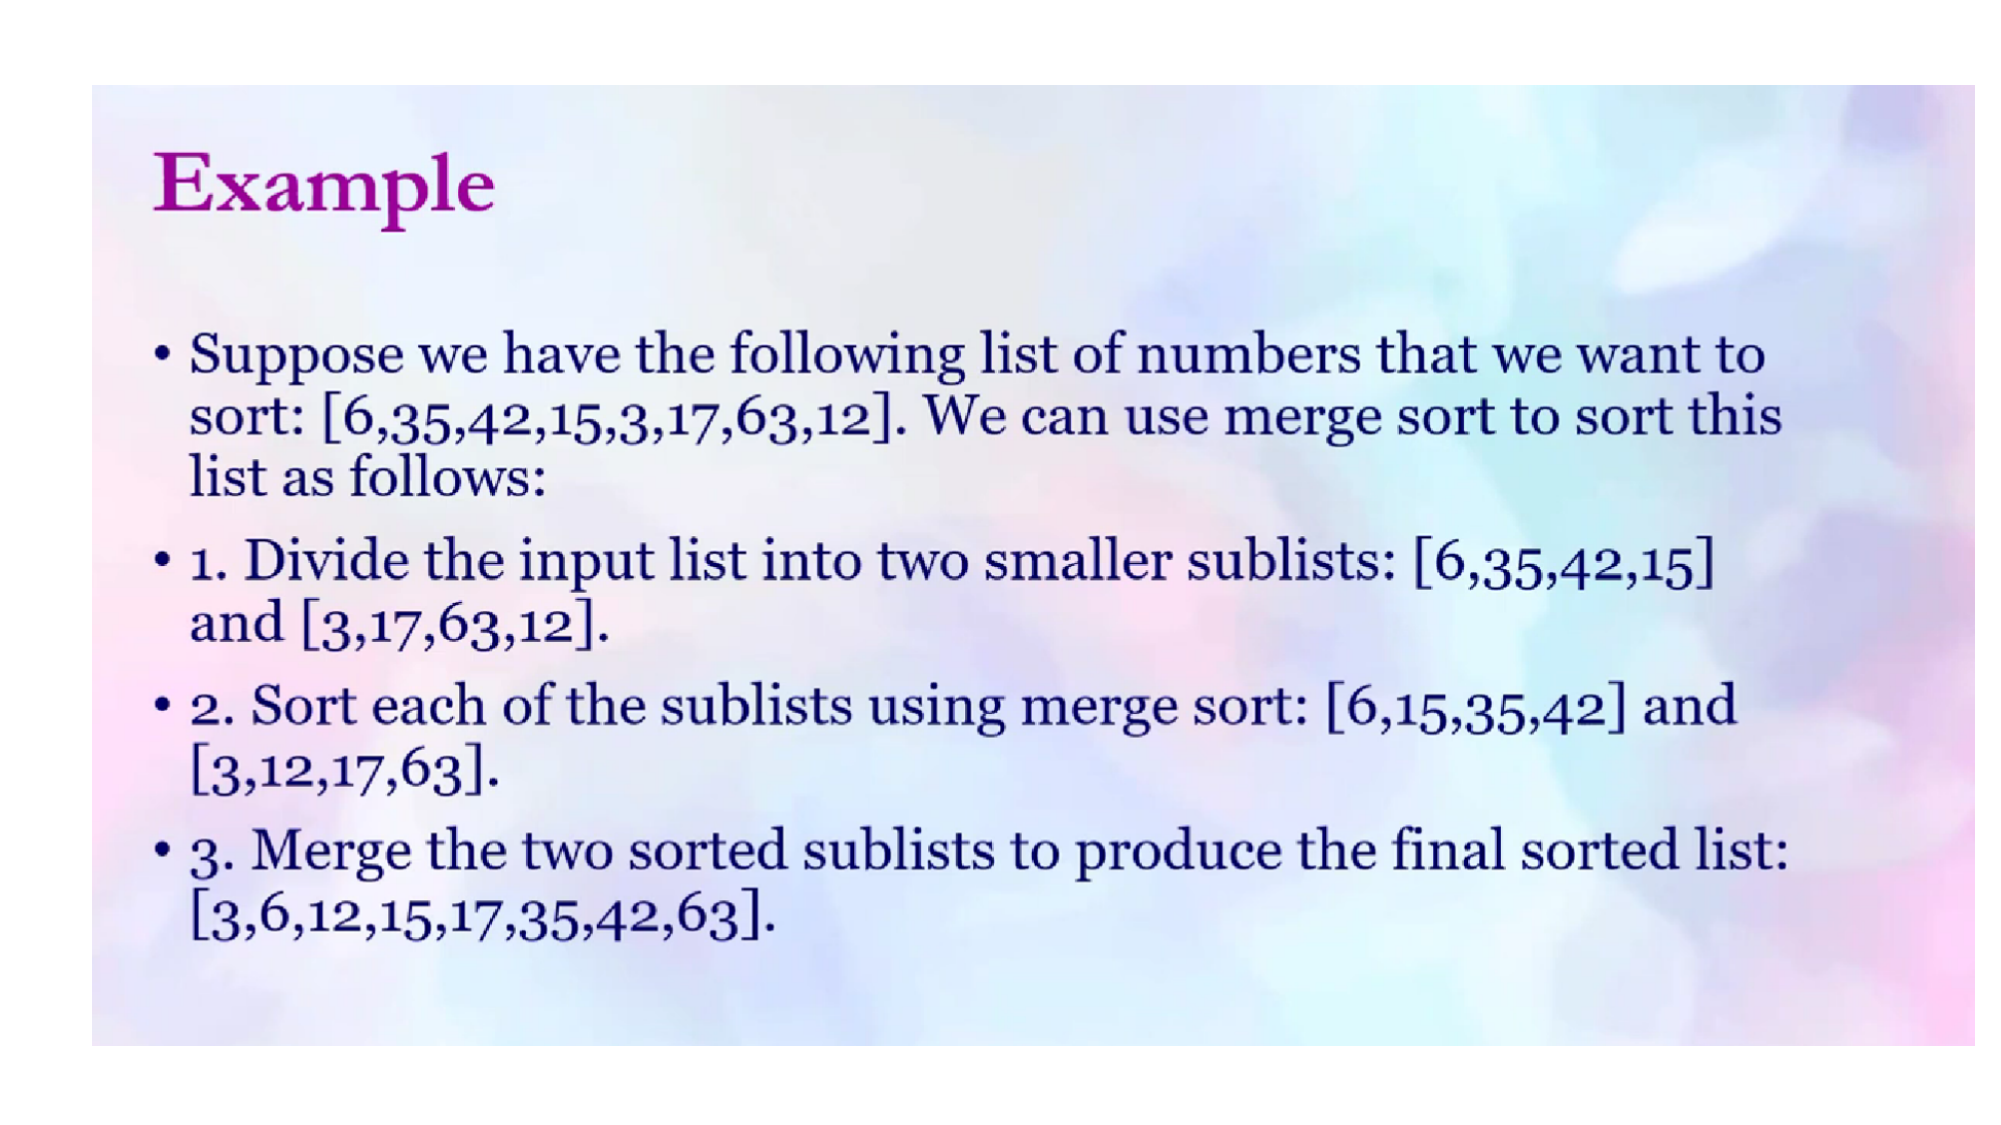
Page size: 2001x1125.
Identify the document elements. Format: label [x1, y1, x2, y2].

list [92, 85, 1975, 1047]
